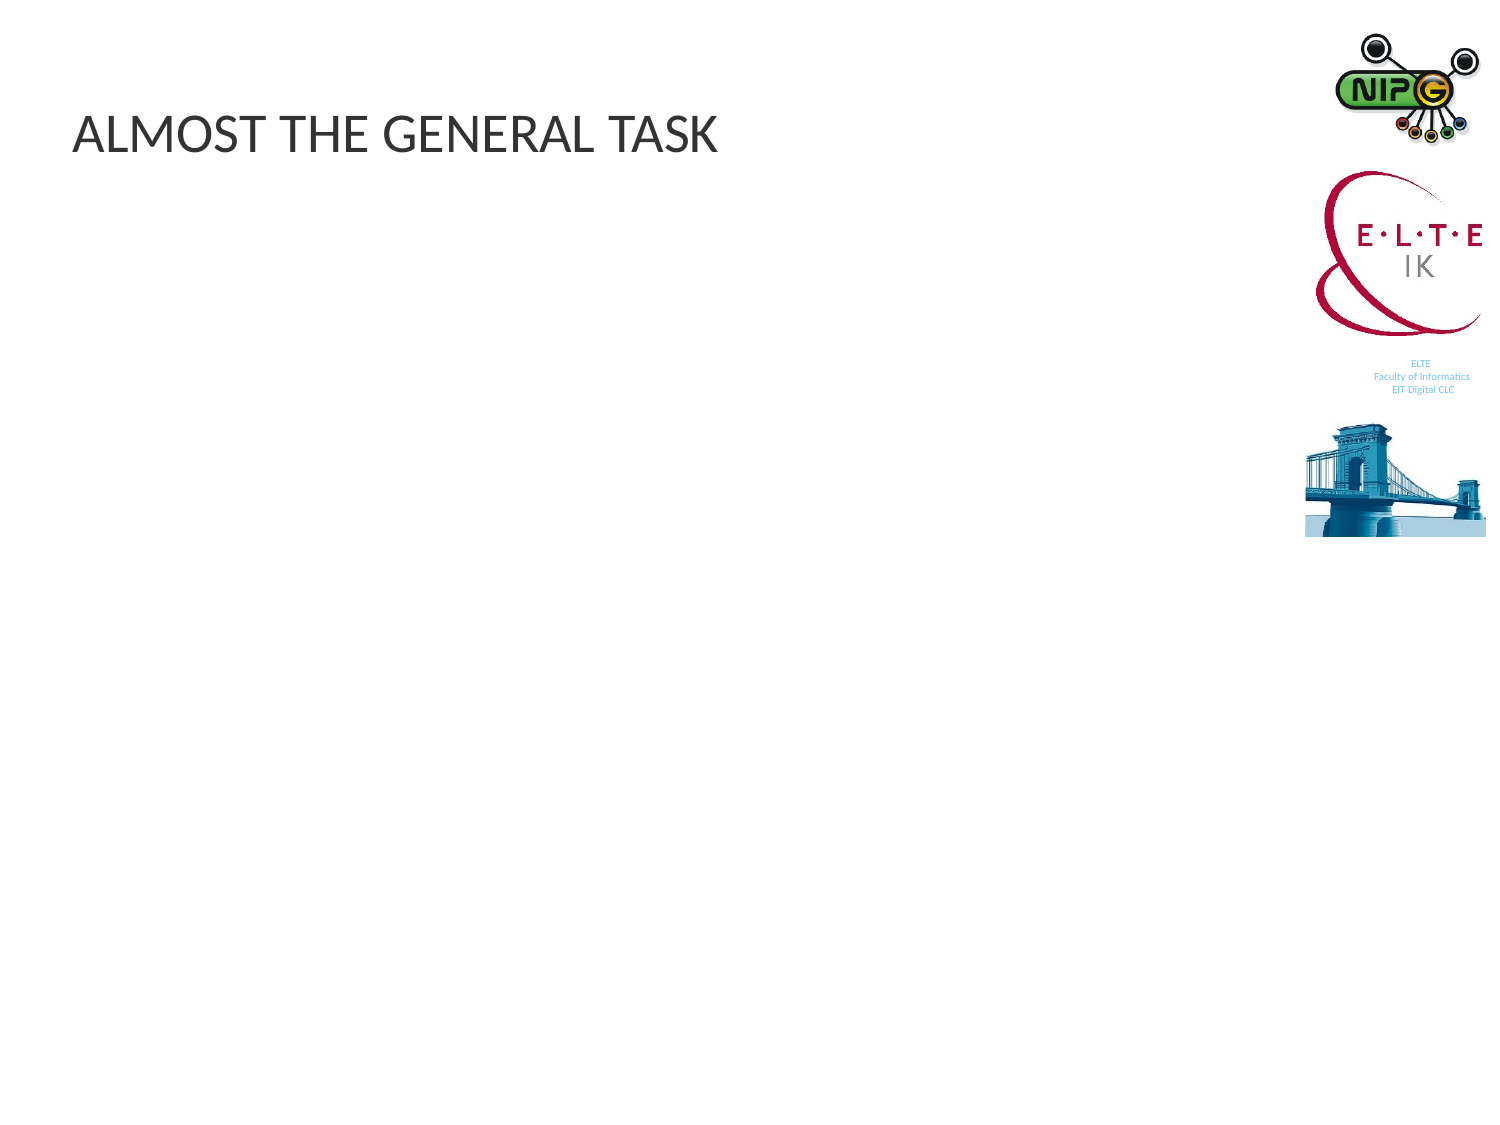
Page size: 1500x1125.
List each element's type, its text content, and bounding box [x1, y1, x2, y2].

text_box Almost the general task [57, 21, 1134, 272]
picture [1305, 421, 1486, 537]
picture [1316, 1, 1495, 336]
